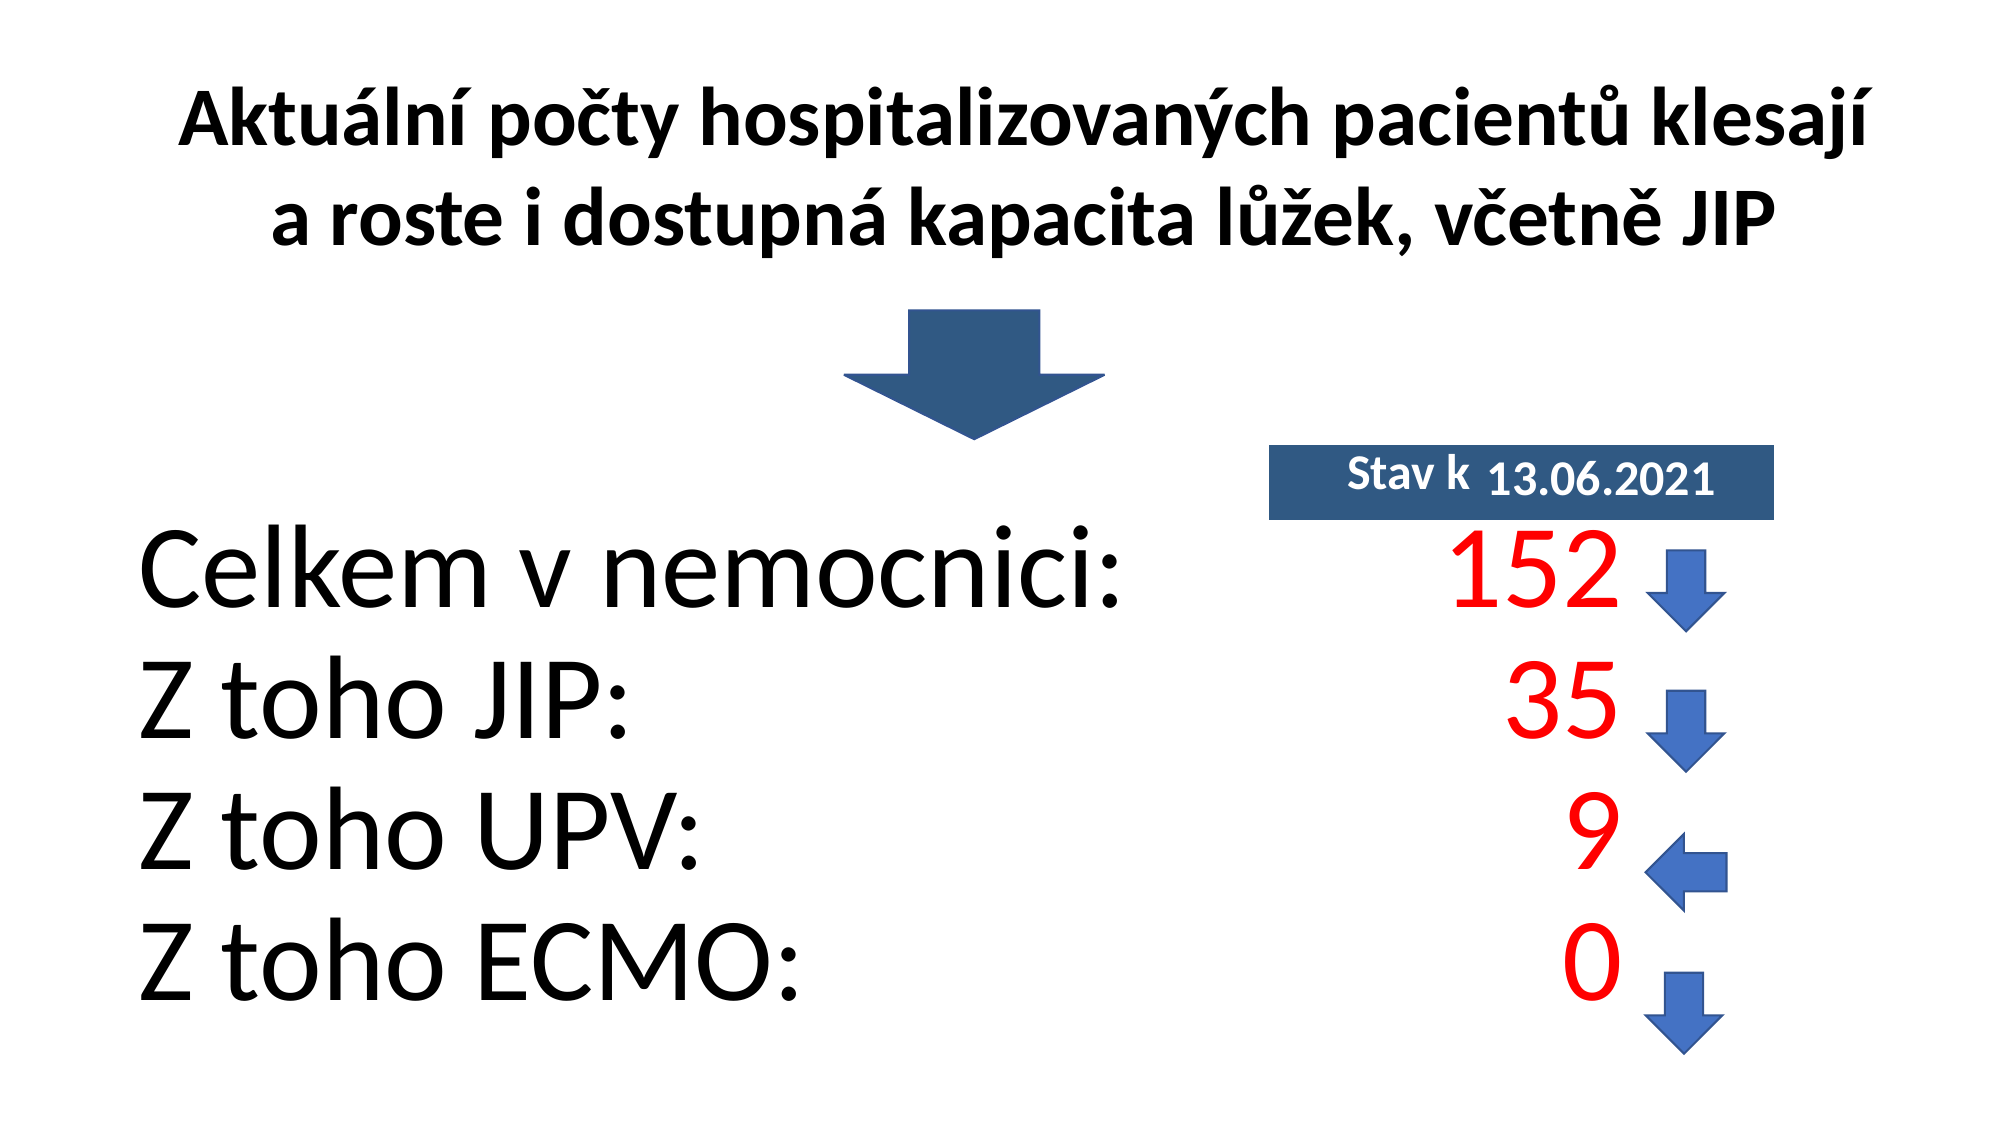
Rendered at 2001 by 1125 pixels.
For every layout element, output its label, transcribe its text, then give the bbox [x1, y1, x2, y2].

table_cell Z toho JIP: [137, 638, 1314, 769]
table_header Stav k [1269, 445, 1486, 520]
text_box [1645, 549, 1727, 633]
table_cell 35 [1314, 638, 1624, 769]
table_cell Z toho UPV: [137, 769, 1314, 899]
text_box [1643, 971, 1725, 1056]
table_header 152 [1314, 520, 1624, 638]
text_box Aktuální počty hospitalizovaných pacientů klesají a roste i dostupná kapacita lůžek, včetně JIP [111, 54, 1937, 270]
table_header Celkem v nemocnici: [137, 507, 1314, 638]
text_box [843, 309, 1106, 441]
text_box [1644, 831, 1728, 914]
table_header 13.06.2021 [1486, 445, 1774, 520]
table_cell Z toho ECMO: [137, 899, 1314, 1030]
text_box [1645, 689, 1727, 774]
table_cell 9 [1314, 769, 1624, 899]
table_cell 0 [1314, 899, 1624, 1030]
